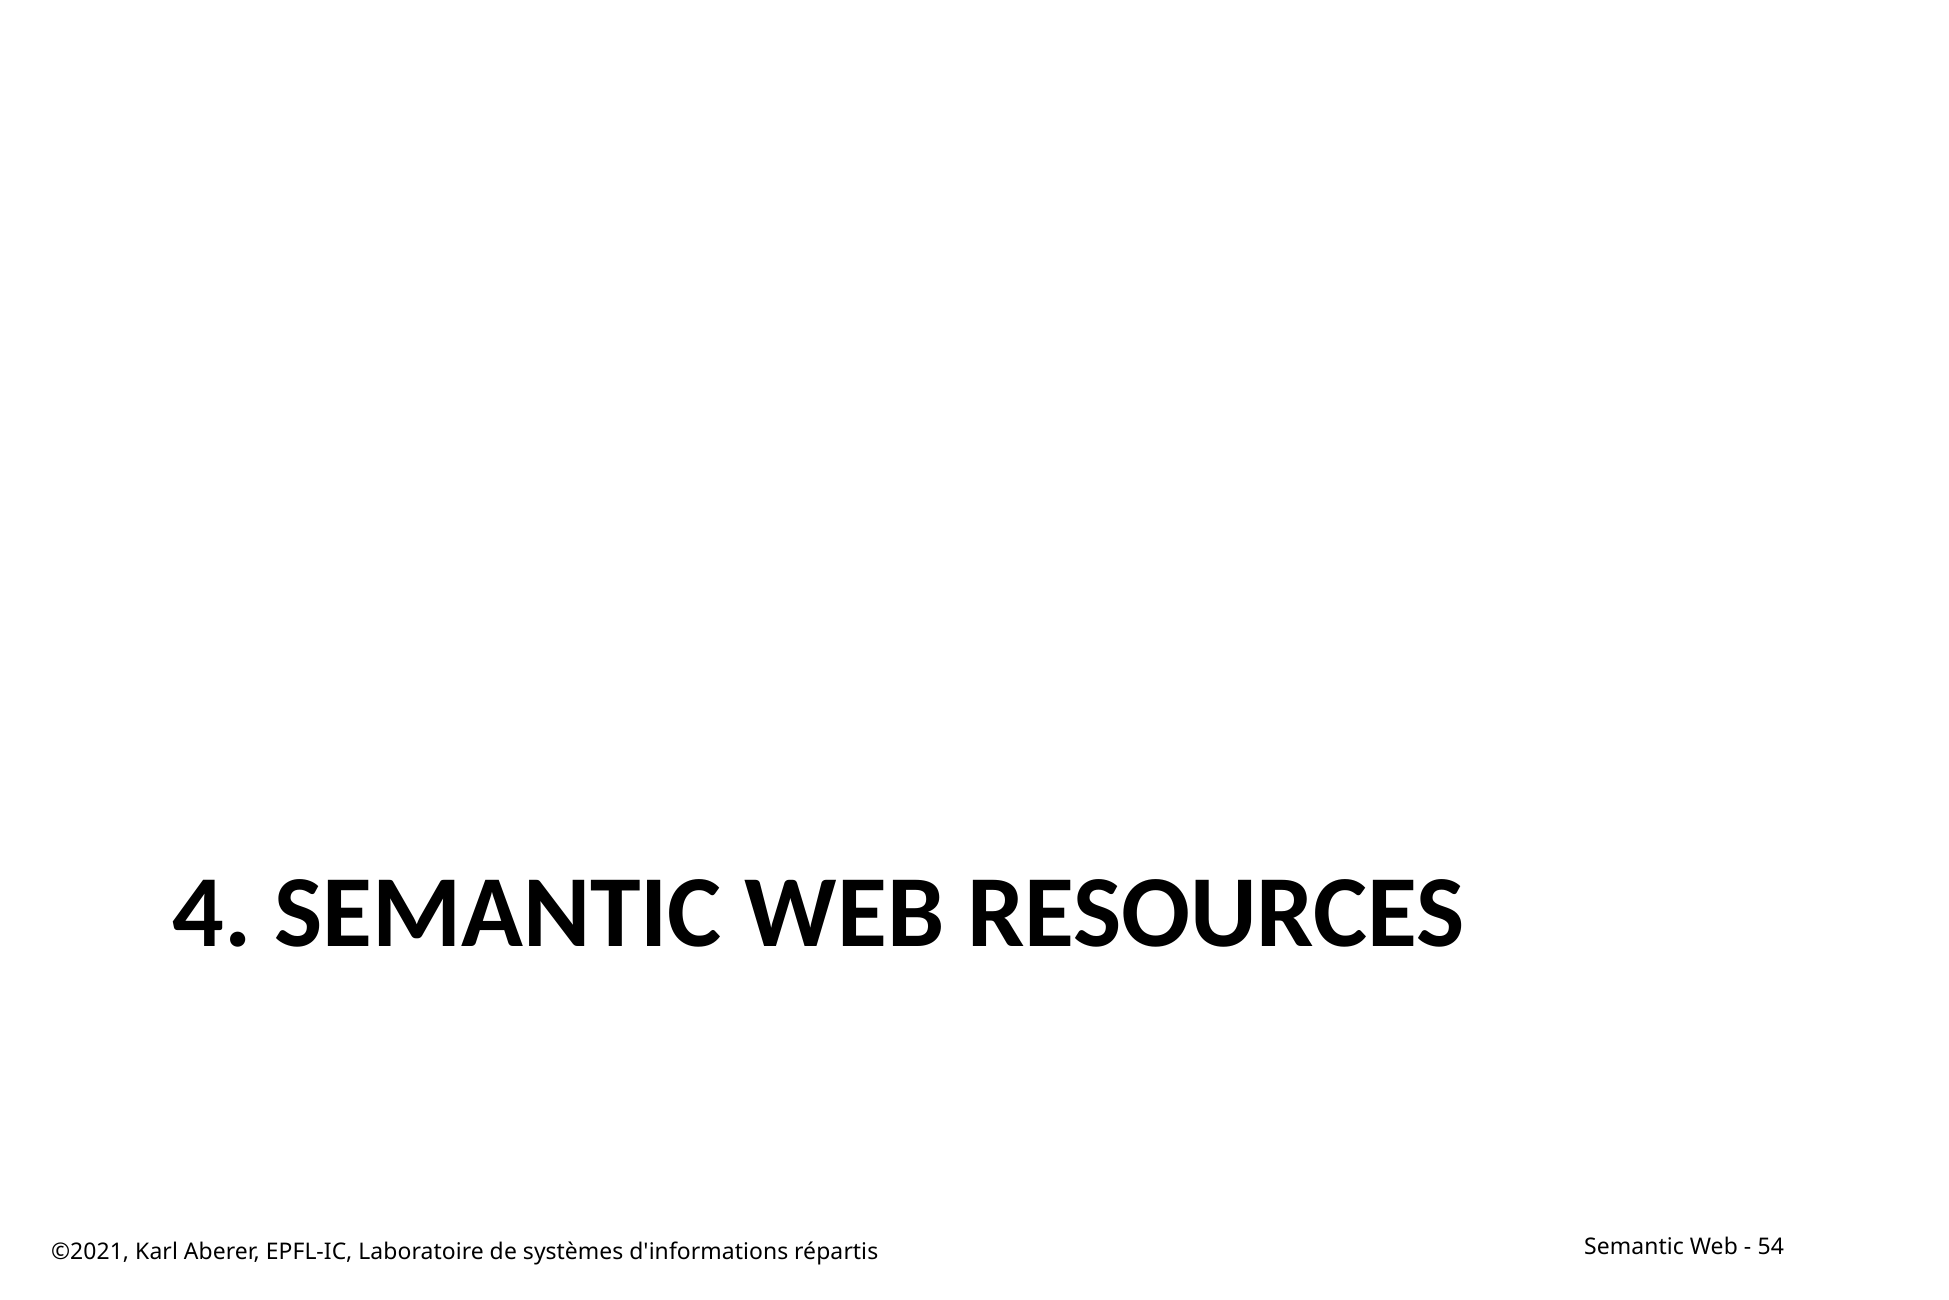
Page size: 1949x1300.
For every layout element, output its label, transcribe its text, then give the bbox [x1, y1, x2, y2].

title 4. Semantic Web Resources [153, 834, 1811, 1094]
footer ©2021, Karl Aberer, EPFL-IC, Laboratoire de systèmes d'informations répartis [32, 1227, 1284, 1271]
